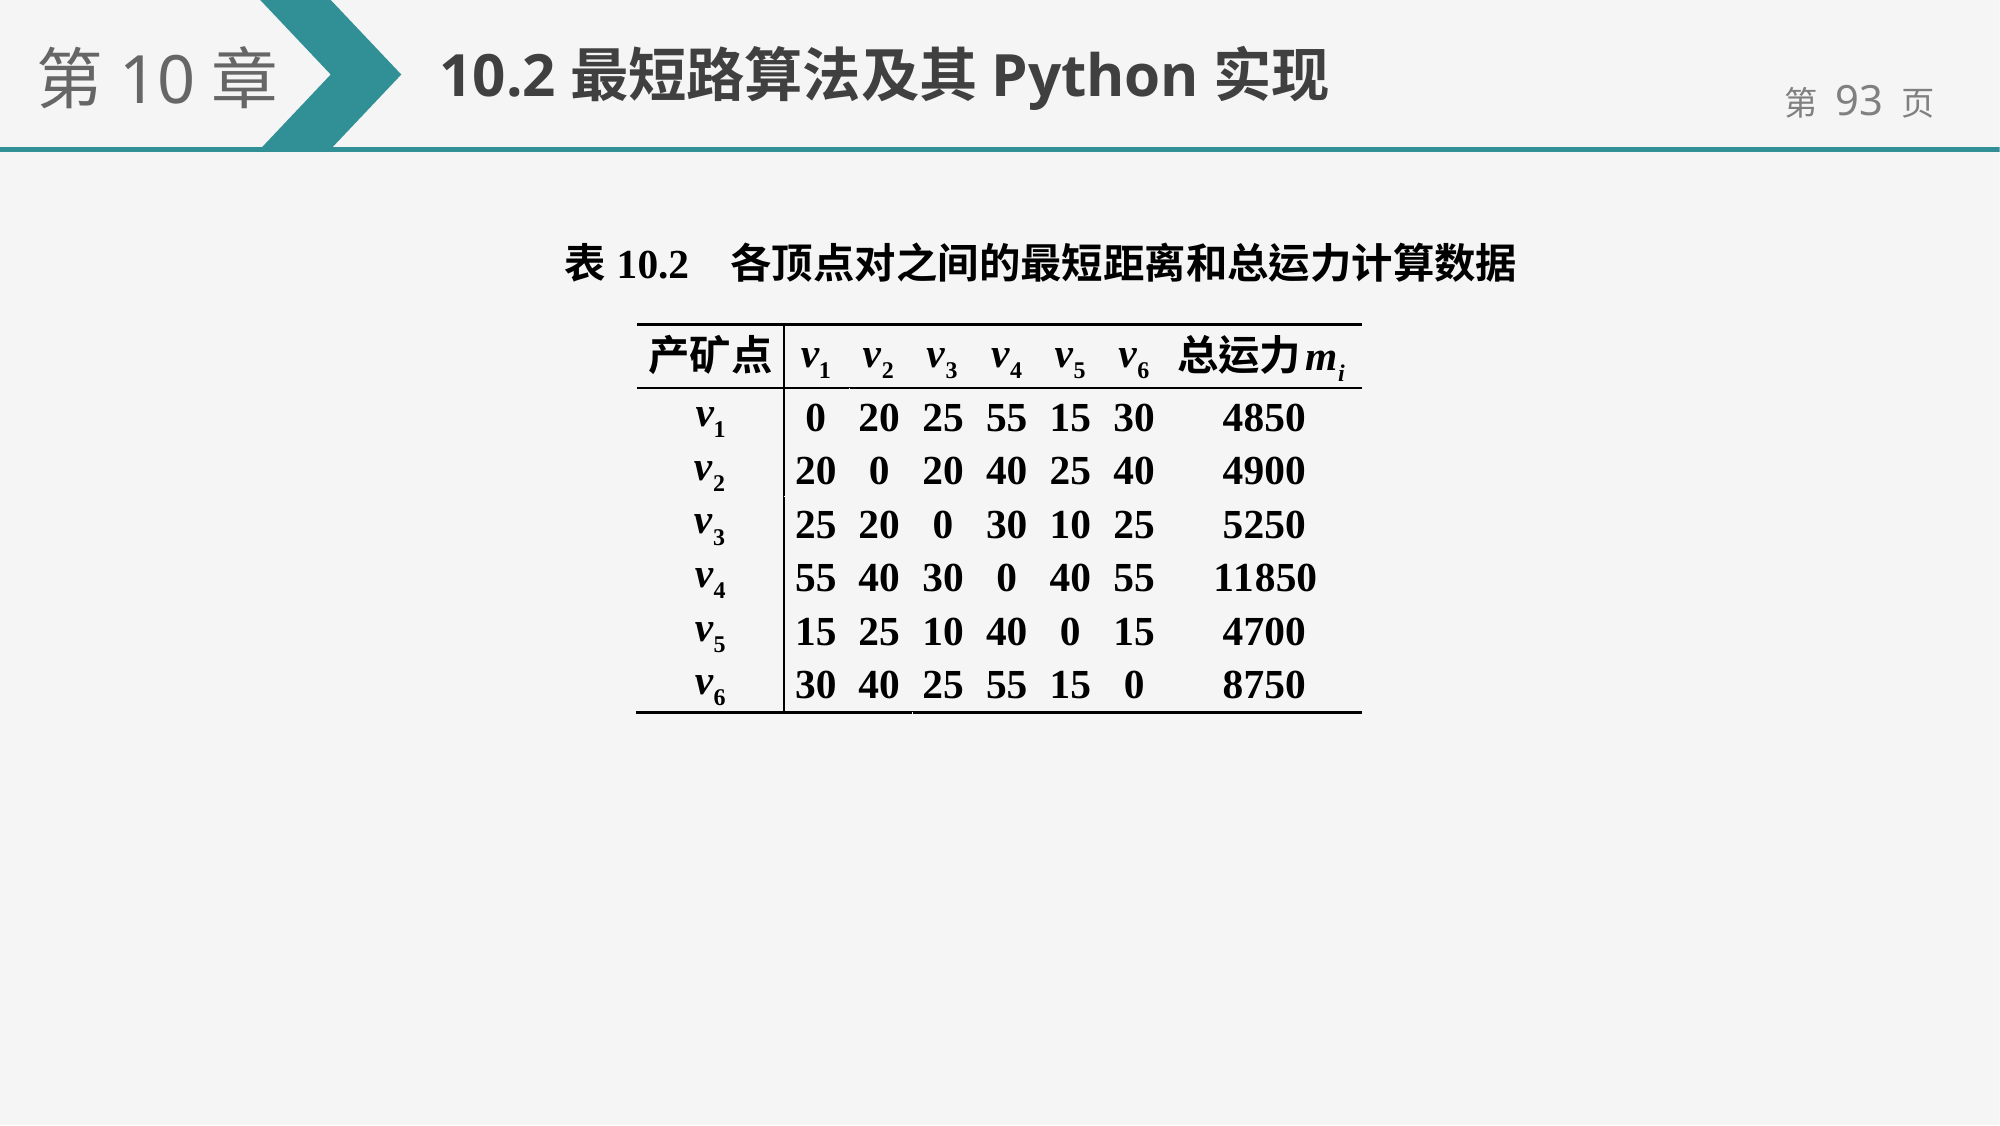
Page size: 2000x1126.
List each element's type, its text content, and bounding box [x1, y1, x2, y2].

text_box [57, 217, 1937, 861]
text_box 第10章 [21, 29, 294, 125]
text_box [258, 0, 403, 148]
text_box 10.2最短路算法及其Python实现 [424, 31, 1532, 116]
